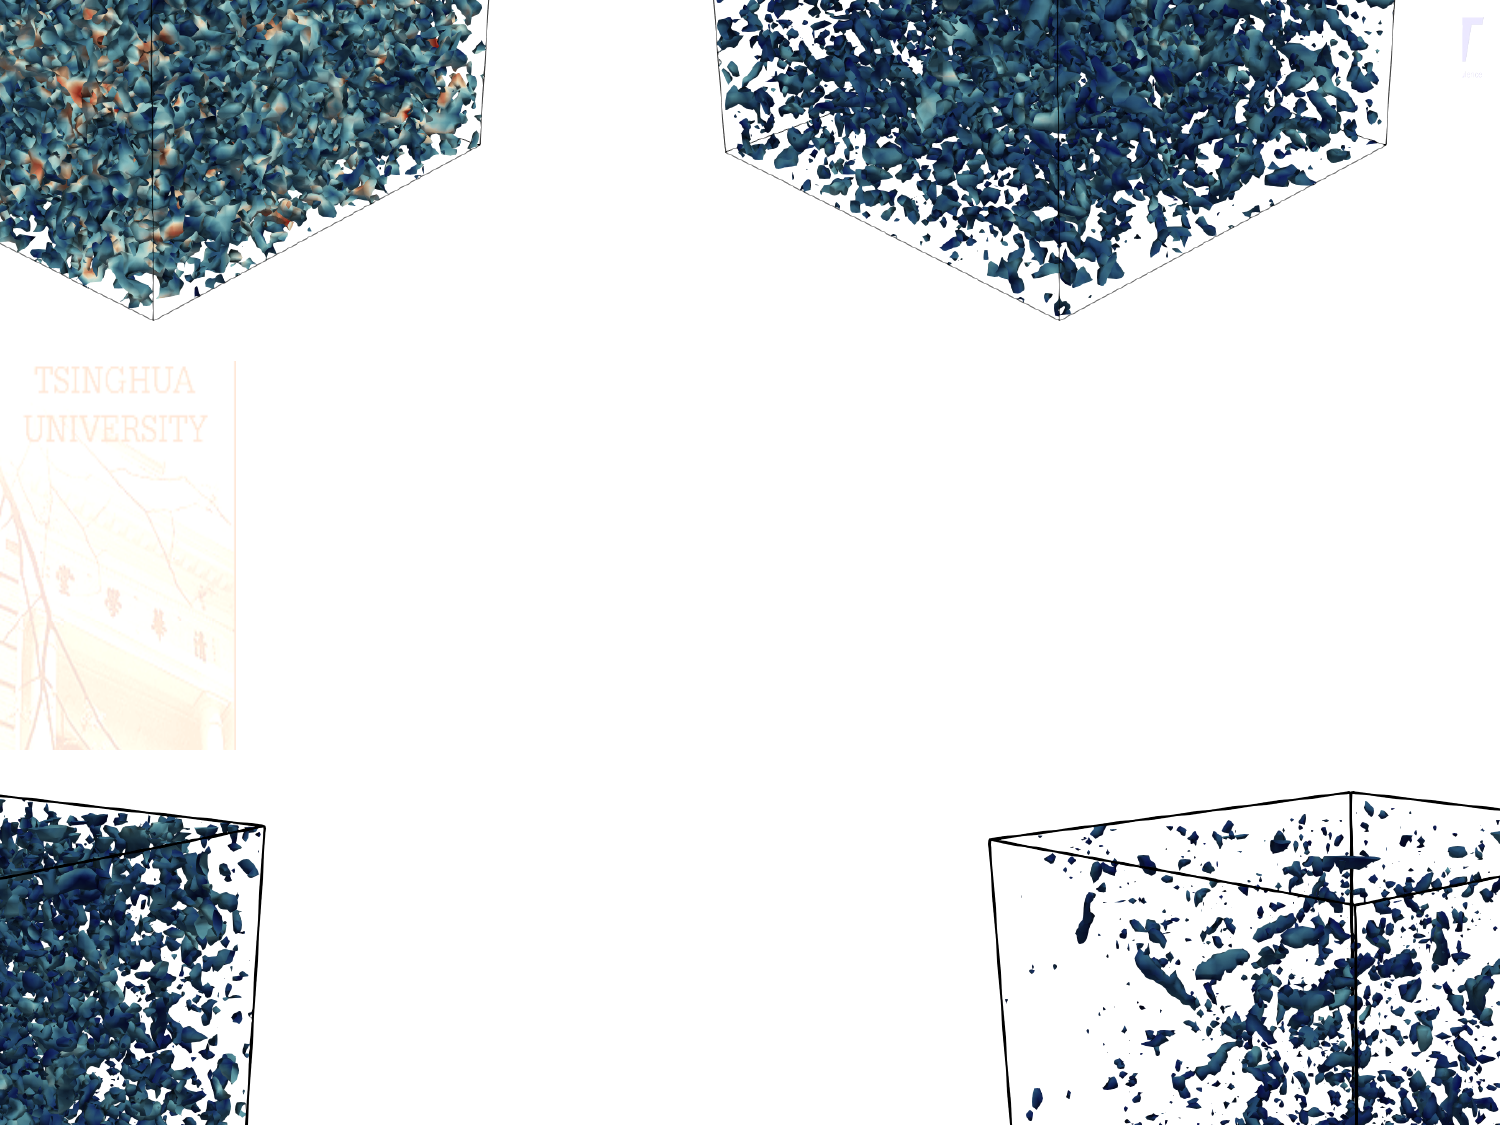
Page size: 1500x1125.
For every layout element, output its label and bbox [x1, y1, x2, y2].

picture [937, 757, 1500, 1125]
picture [0, 0, 557, 351]
picture [0, 749, 326, 1125]
picture [637, 0, 1463, 351]
